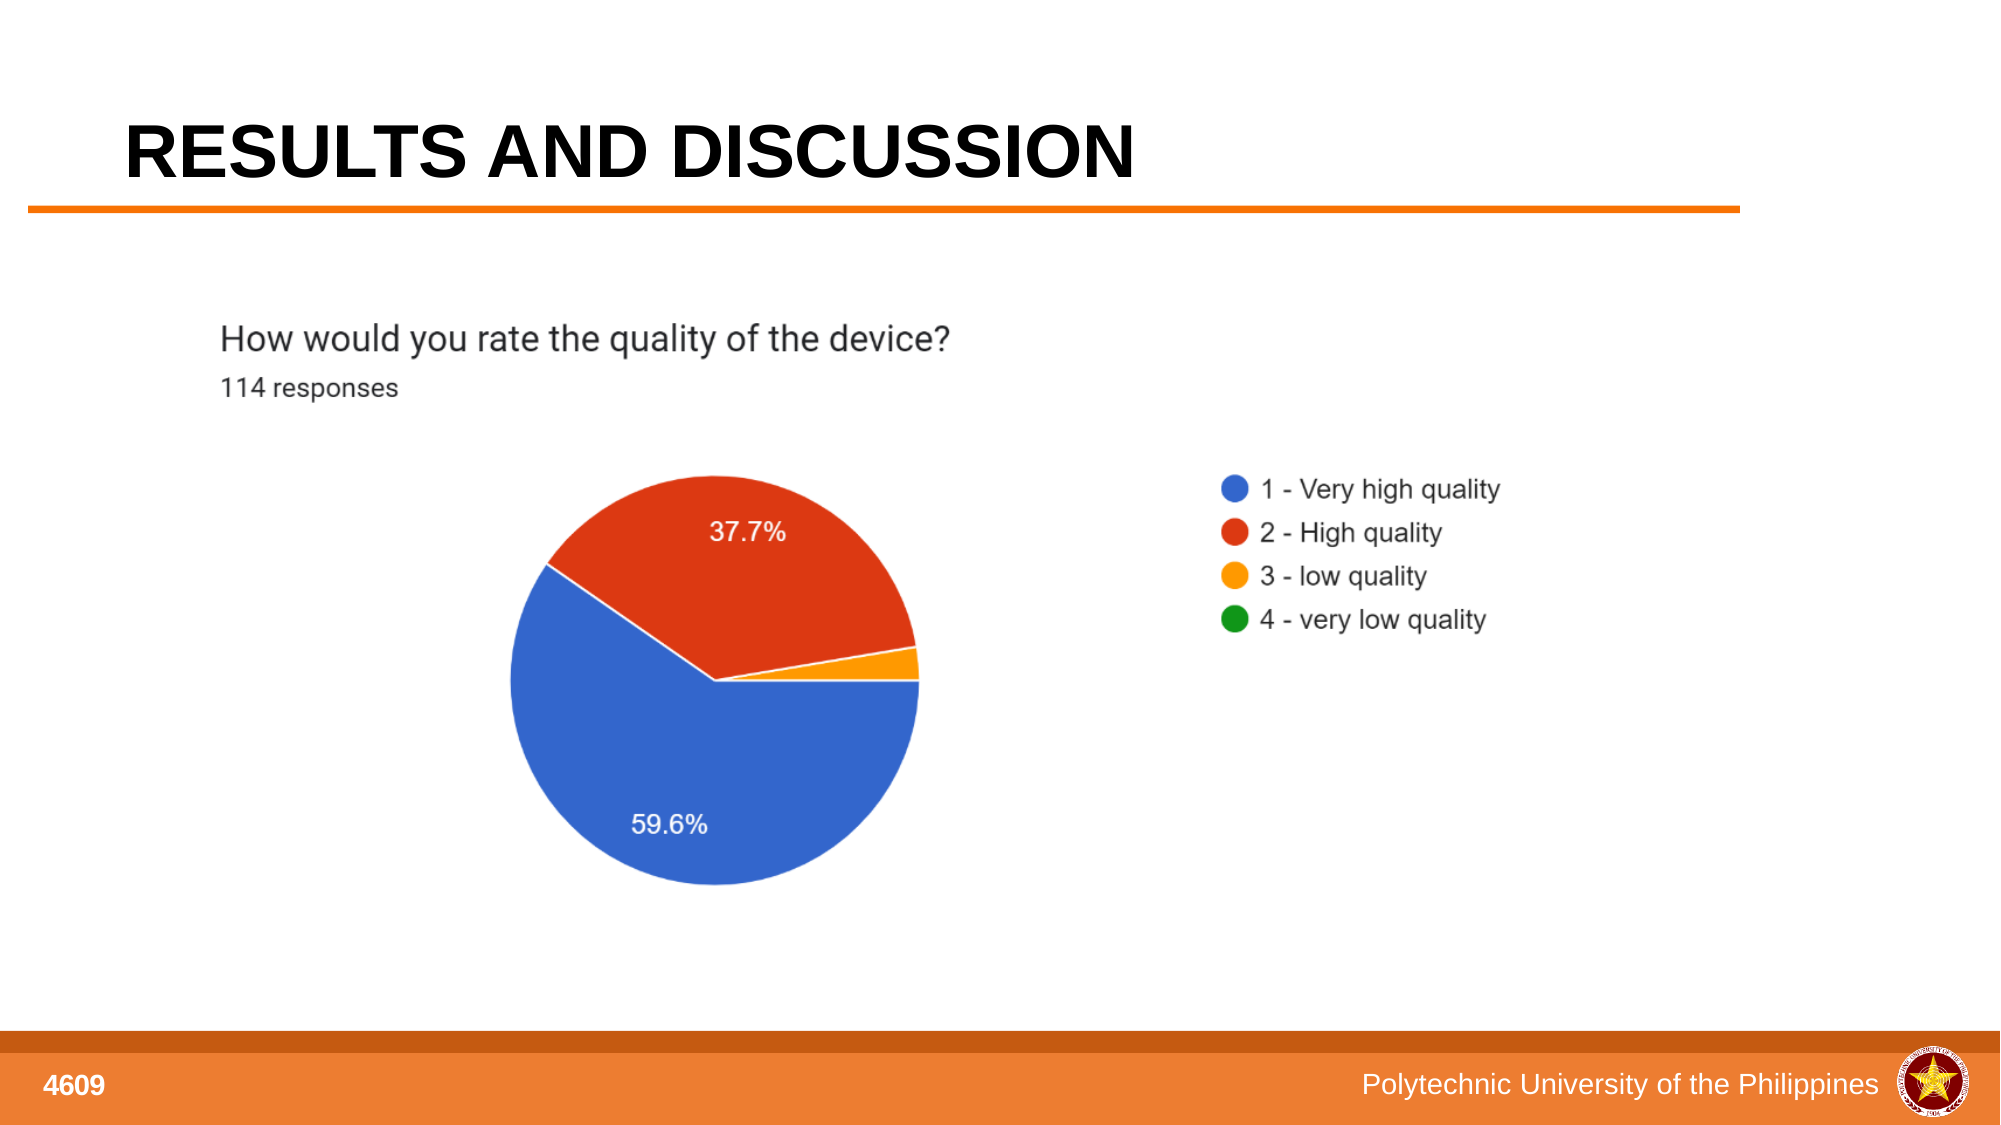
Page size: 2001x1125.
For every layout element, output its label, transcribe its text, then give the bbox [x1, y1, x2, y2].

text_box RESULTS AND DISCUSSION [109, 94, 1773, 200]
text_box [322, 205, 2000, 280]
text_box [0, 1030, 2000, 1052]
text_box Polytechnic University of the Philippines [1117, 1067, 1881, 1105]
picture [1897, 1046, 1969, 1117]
picture [165, 260, 1835, 964]
text_box 4609 [28, 1048, 457, 1109]
text_box [0, 1052, 2000, 1125]
text_box [27, 205, 322, 214]
